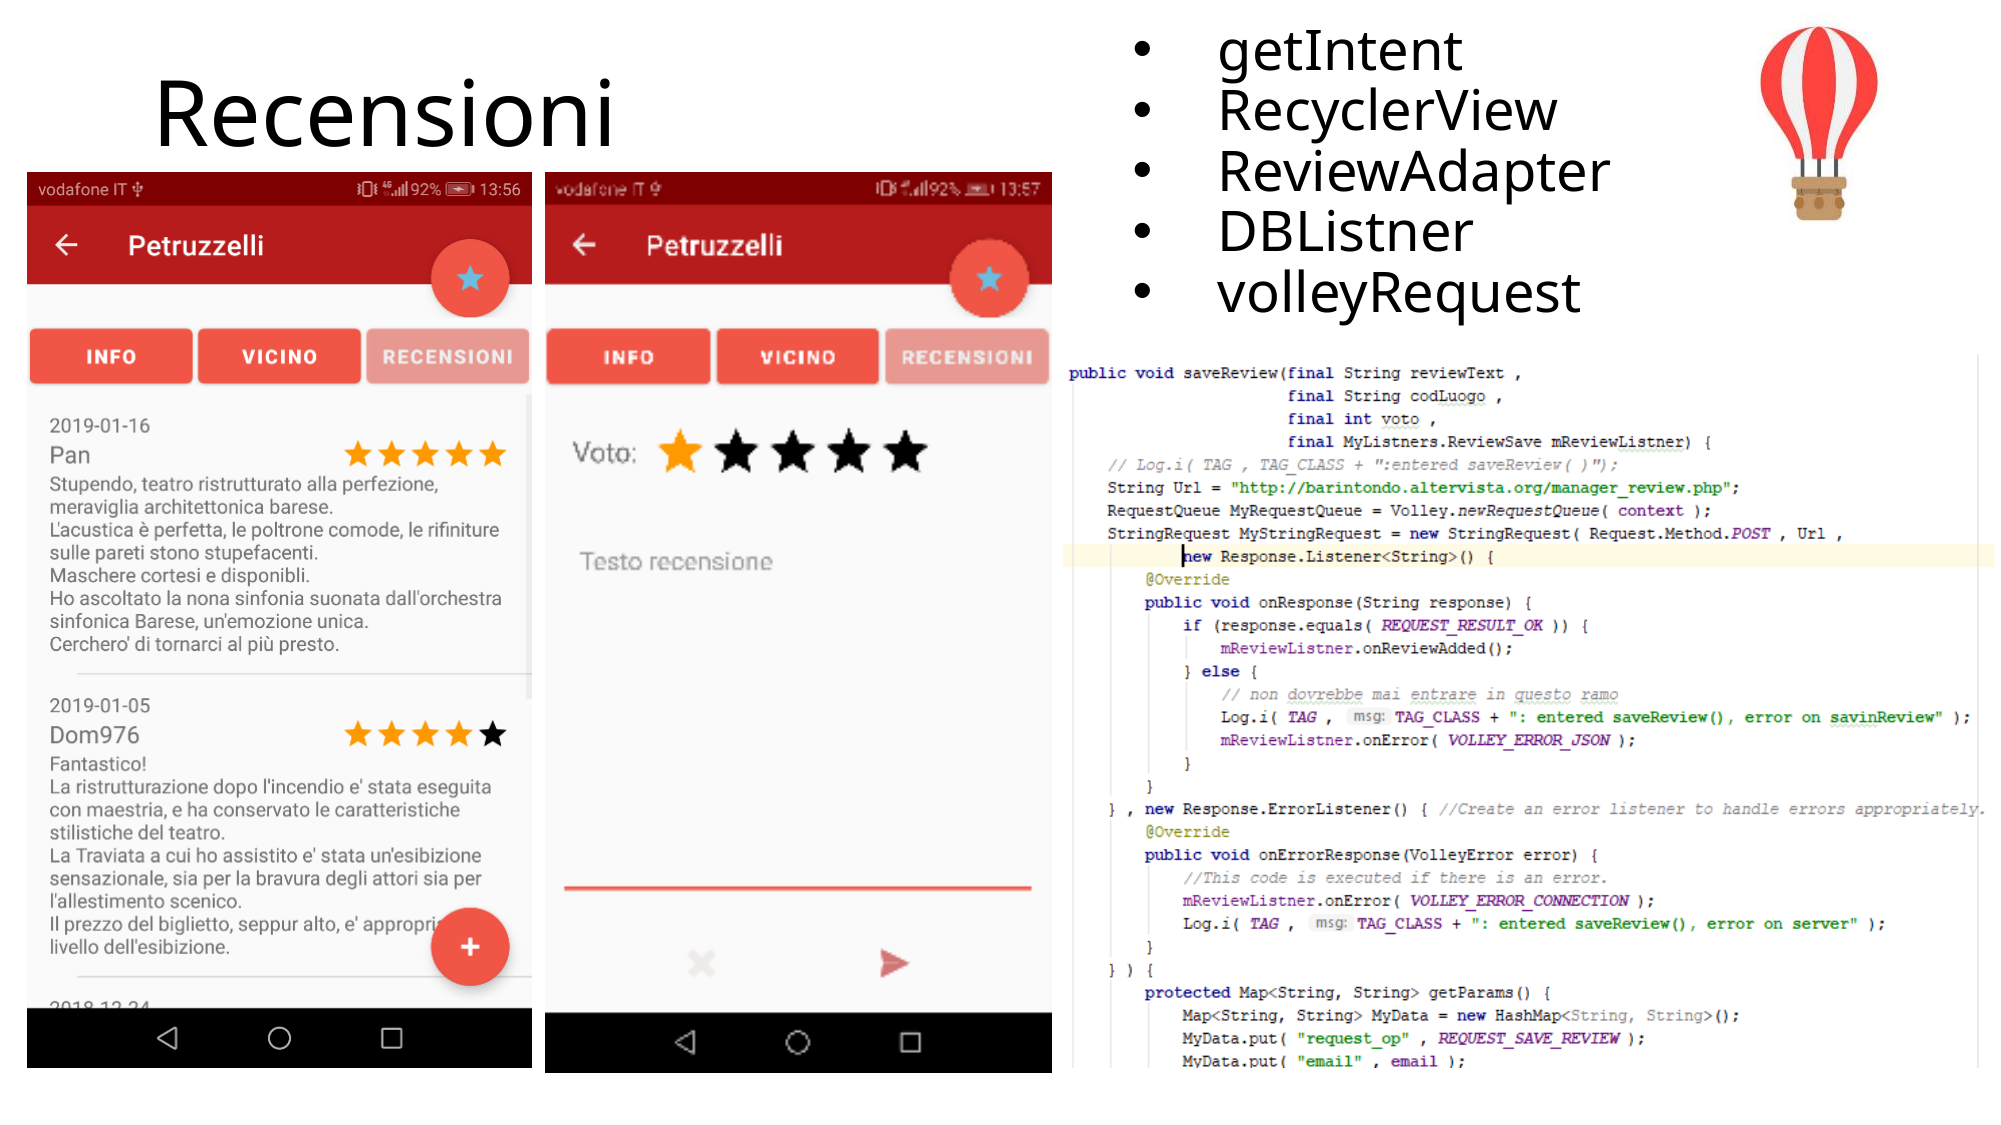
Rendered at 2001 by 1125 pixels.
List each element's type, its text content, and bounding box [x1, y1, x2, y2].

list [545, 172, 1052, 1073]
picture [27, 172, 532, 1068]
text_box getIntent RecyclerView ReviewAdapter DBListner volleyRequest [1117, 13, 1814, 333]
picture [1709, 13, 1929, 234]
title Recensioni [137, 59, 1117, 173]
picture [1063, 354, 1995, 1068]
